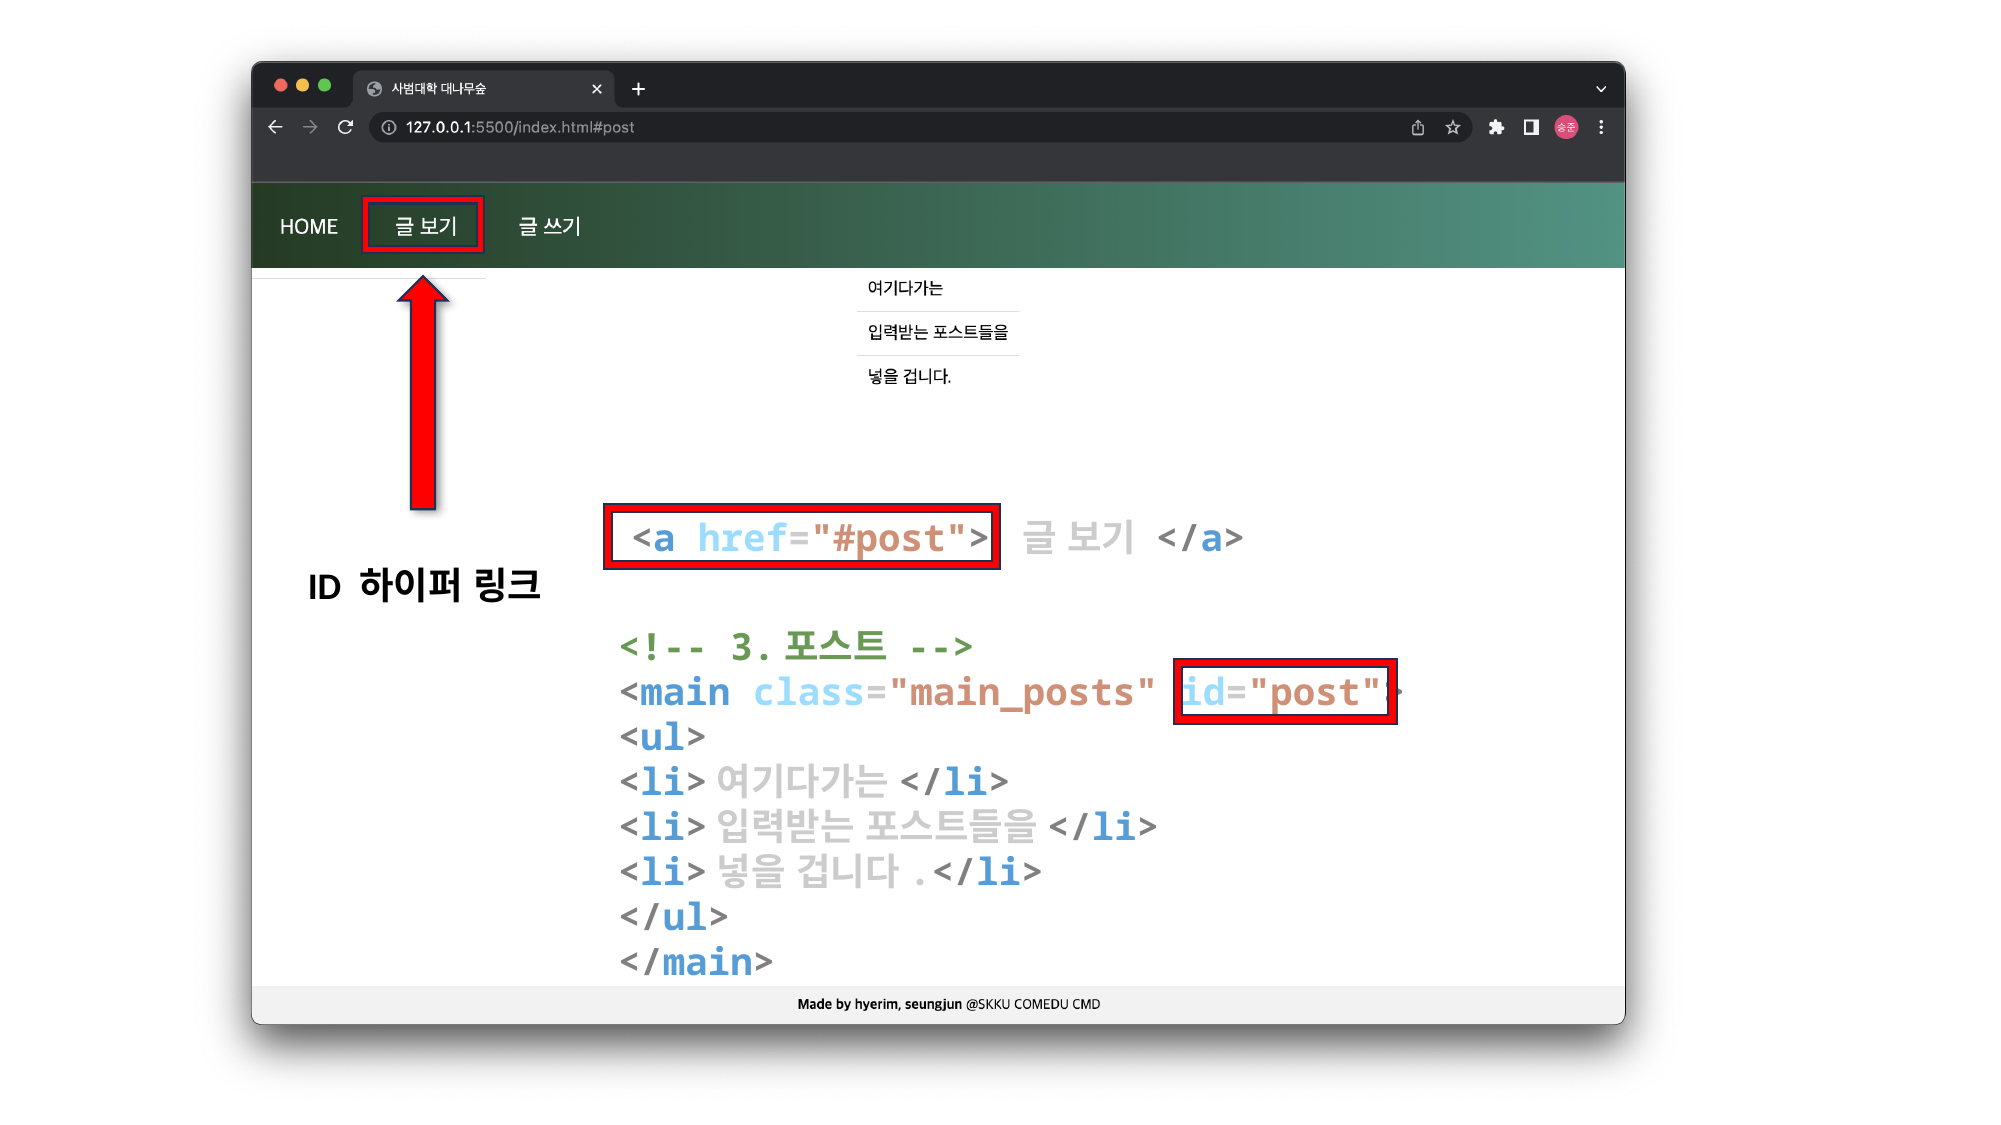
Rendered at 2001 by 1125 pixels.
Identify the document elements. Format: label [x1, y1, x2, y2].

picture [190, 20, 1686, 1105]
